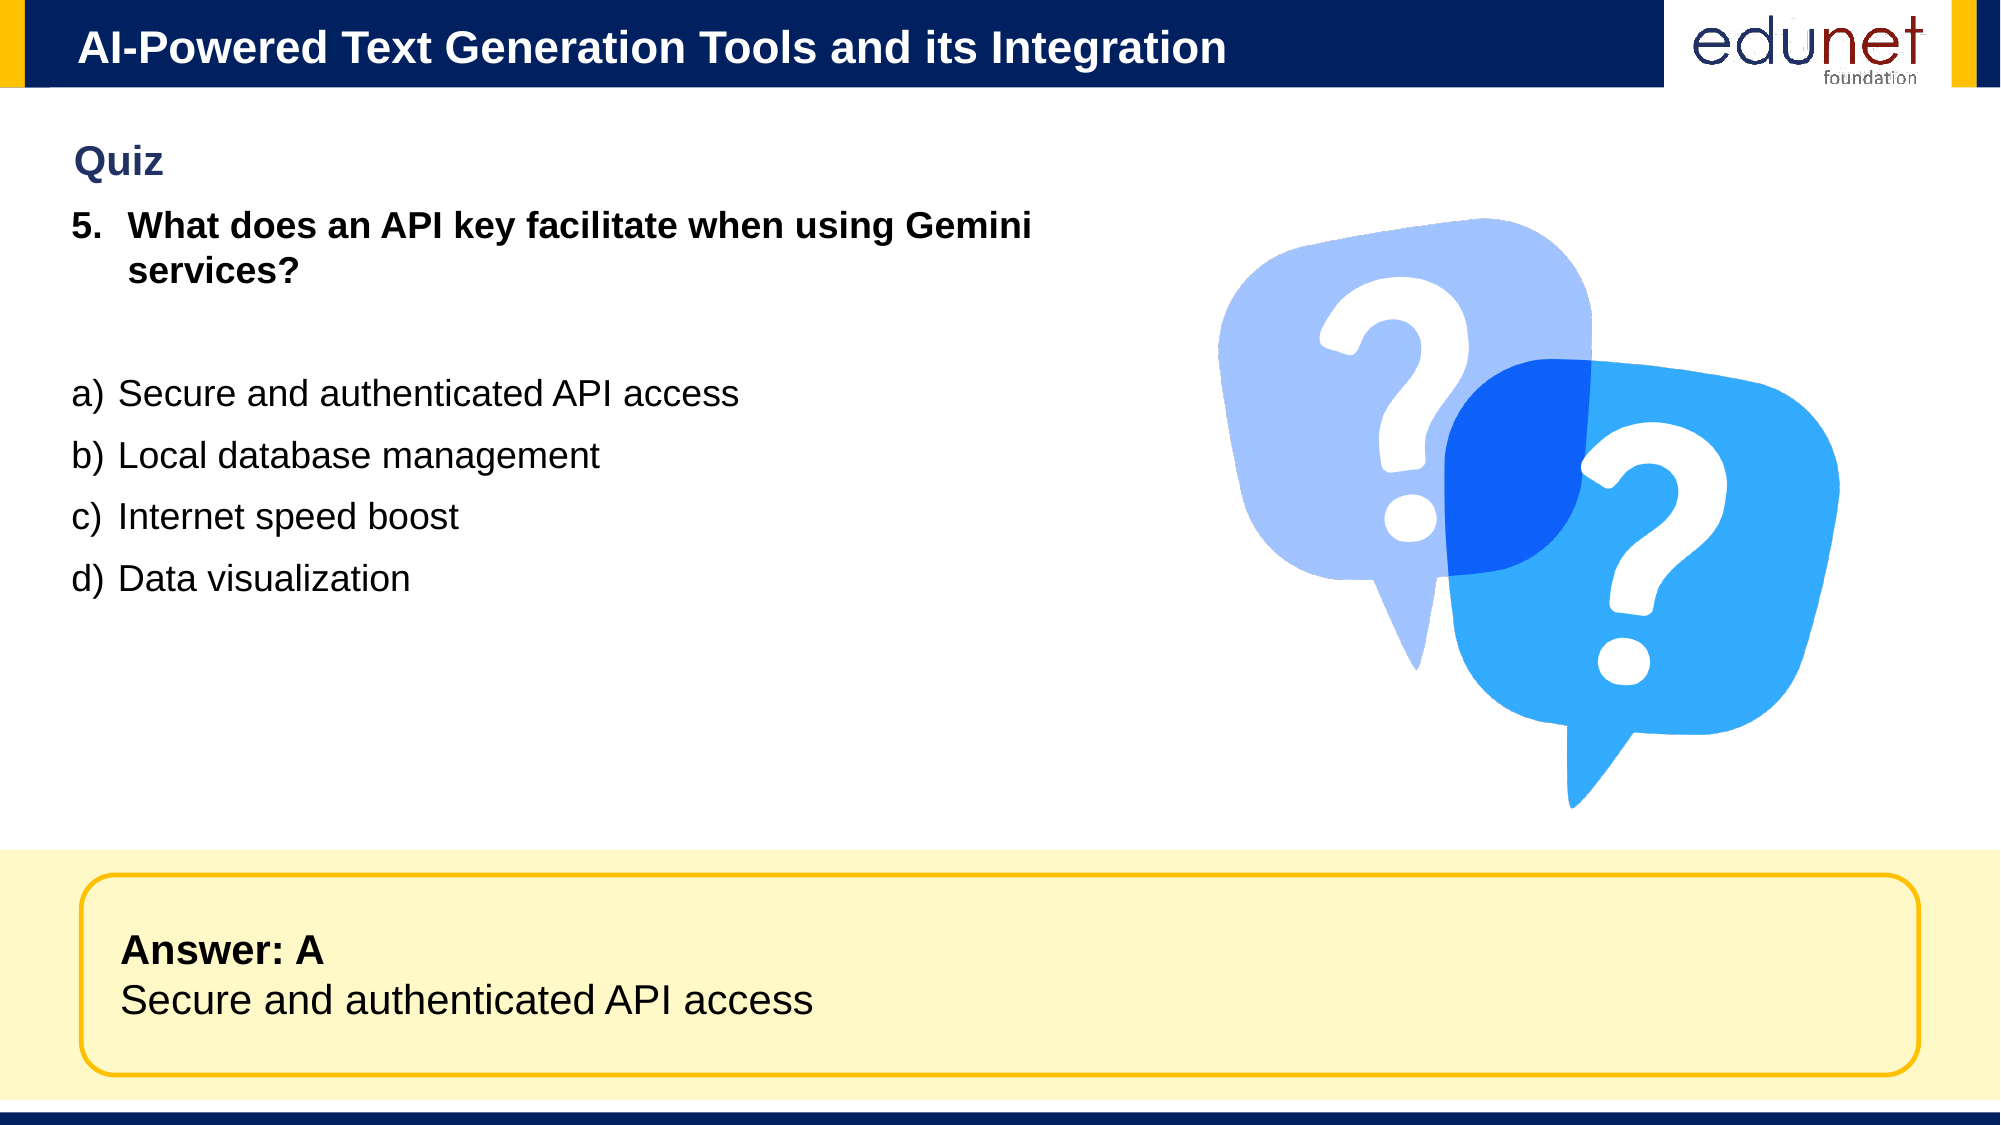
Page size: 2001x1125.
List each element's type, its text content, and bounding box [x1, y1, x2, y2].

text_box [79, 872, 1921, 1078]
text_box What does an API key facilitate when using Gemini services? Secure and authenticated API access Local database management Internet speed boost Data visualization [51, 190, 1125, 609]
text_box [0, 848, 2000, 1102]
picture [1688, 12, 1928, 89]
text_box [1212, 212, 1847, 813]
text_box Quiz [58, 118, 700, 189]
